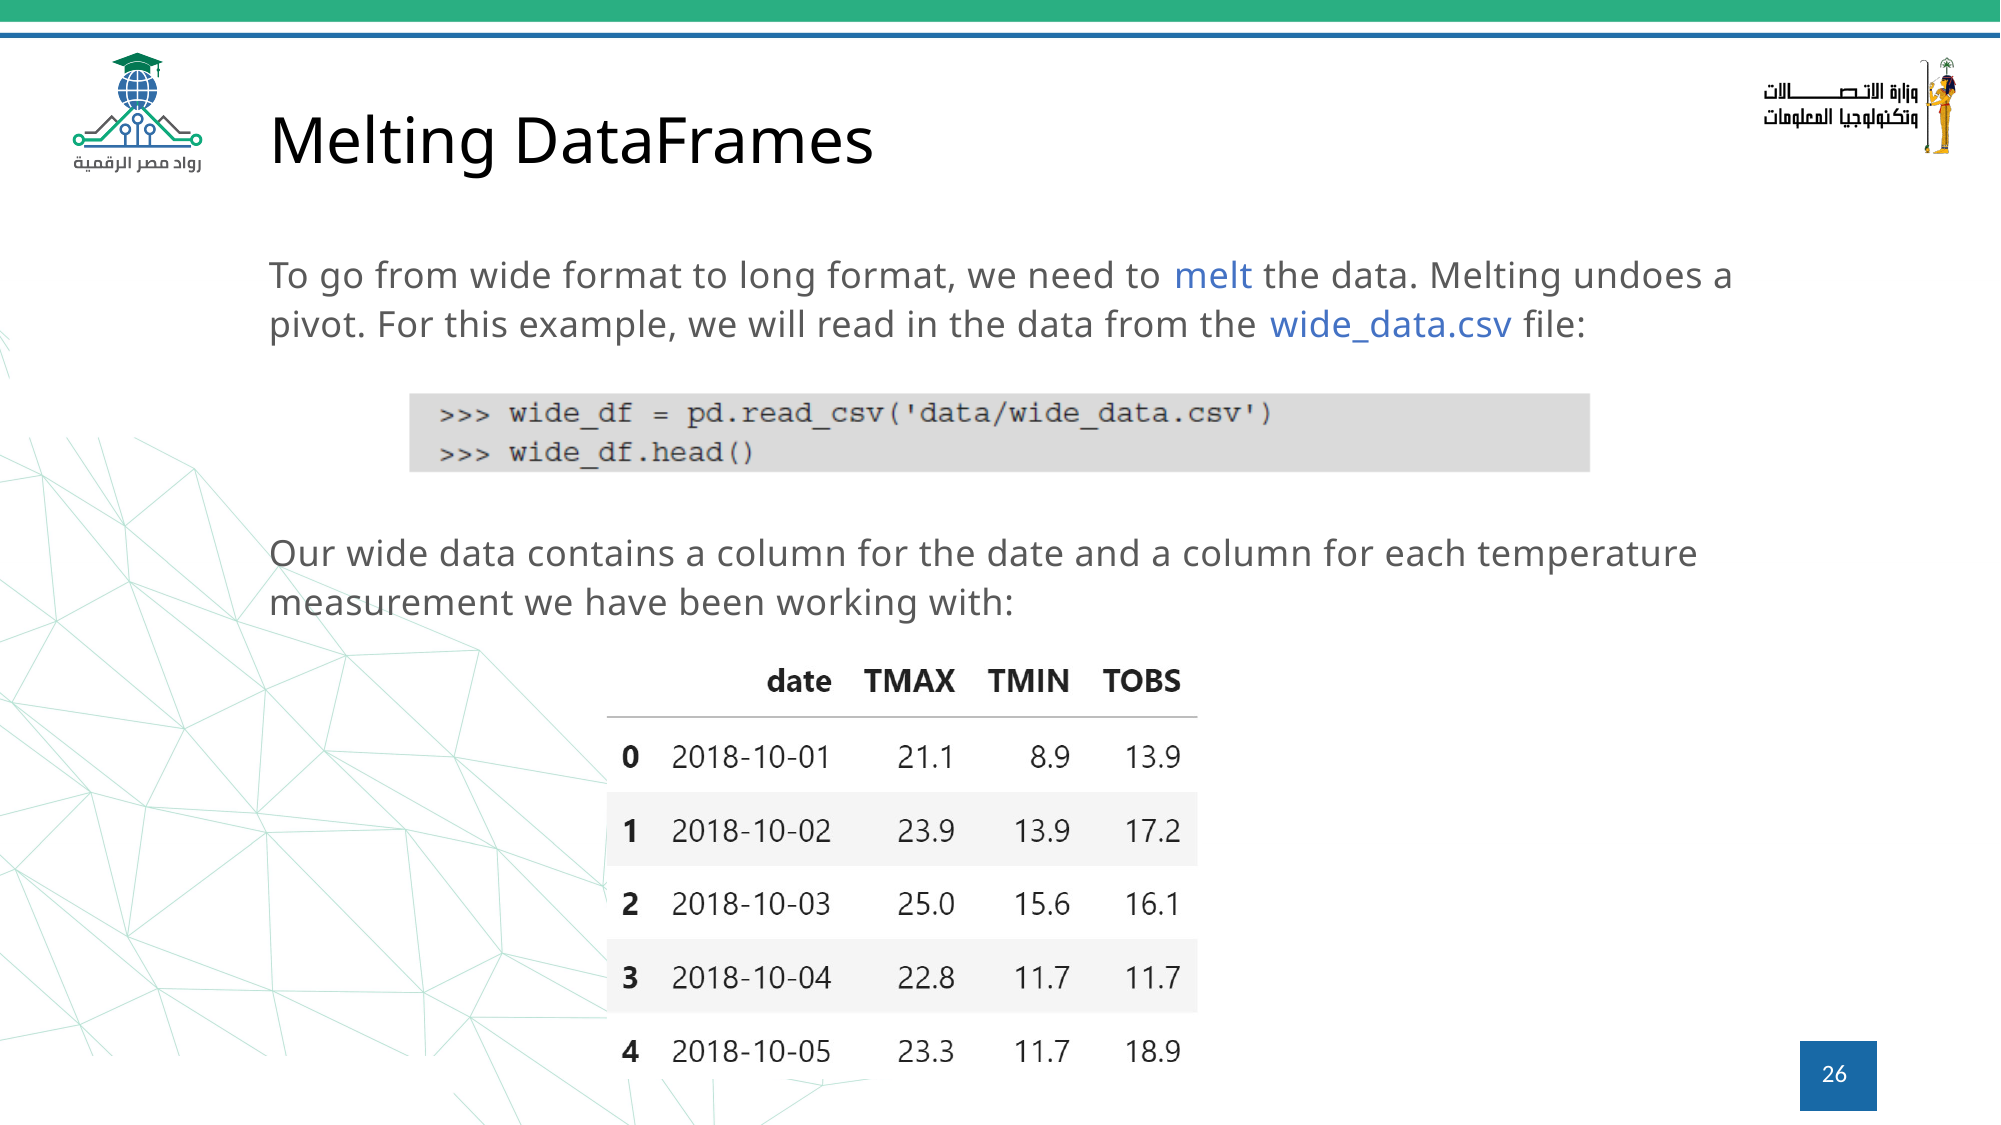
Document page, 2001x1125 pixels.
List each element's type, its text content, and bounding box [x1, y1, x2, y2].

title Melting DataFrames [266, 40, 1543, 233]
picture [0, 0, 2000, 1125]
text_box Our wide data contains a column for the date and a column for each temperature measurement we have been working with: [266, 521, 1835, 623]
slide_number 26 [1412, 1042, 1863, 1103]
text_box To go from wide format to long format, we need to melt the data. Melting undoes a pivot. For this example, we will read in the data from the wide_data.csv file: [266, 243, 1835, 345]
